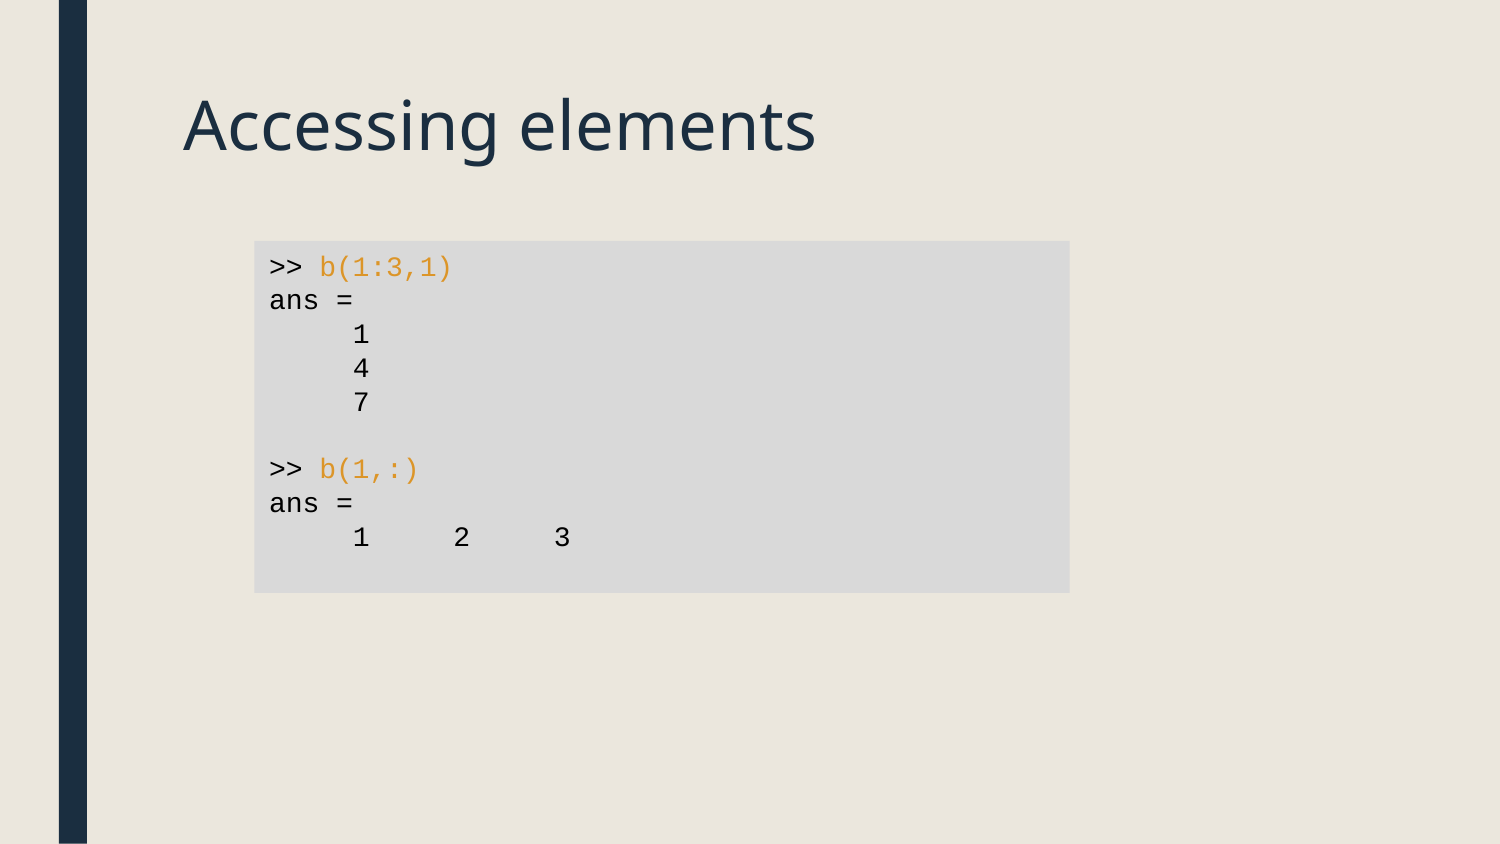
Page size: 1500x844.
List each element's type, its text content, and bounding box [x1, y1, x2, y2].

title Accessing elements [168, 84, 1351, 268]
text_box >> b(1:3,1) ans = 1 4 7 >> b(1,:) ans = 1 2 3 [254, 240, 1070, 593]
